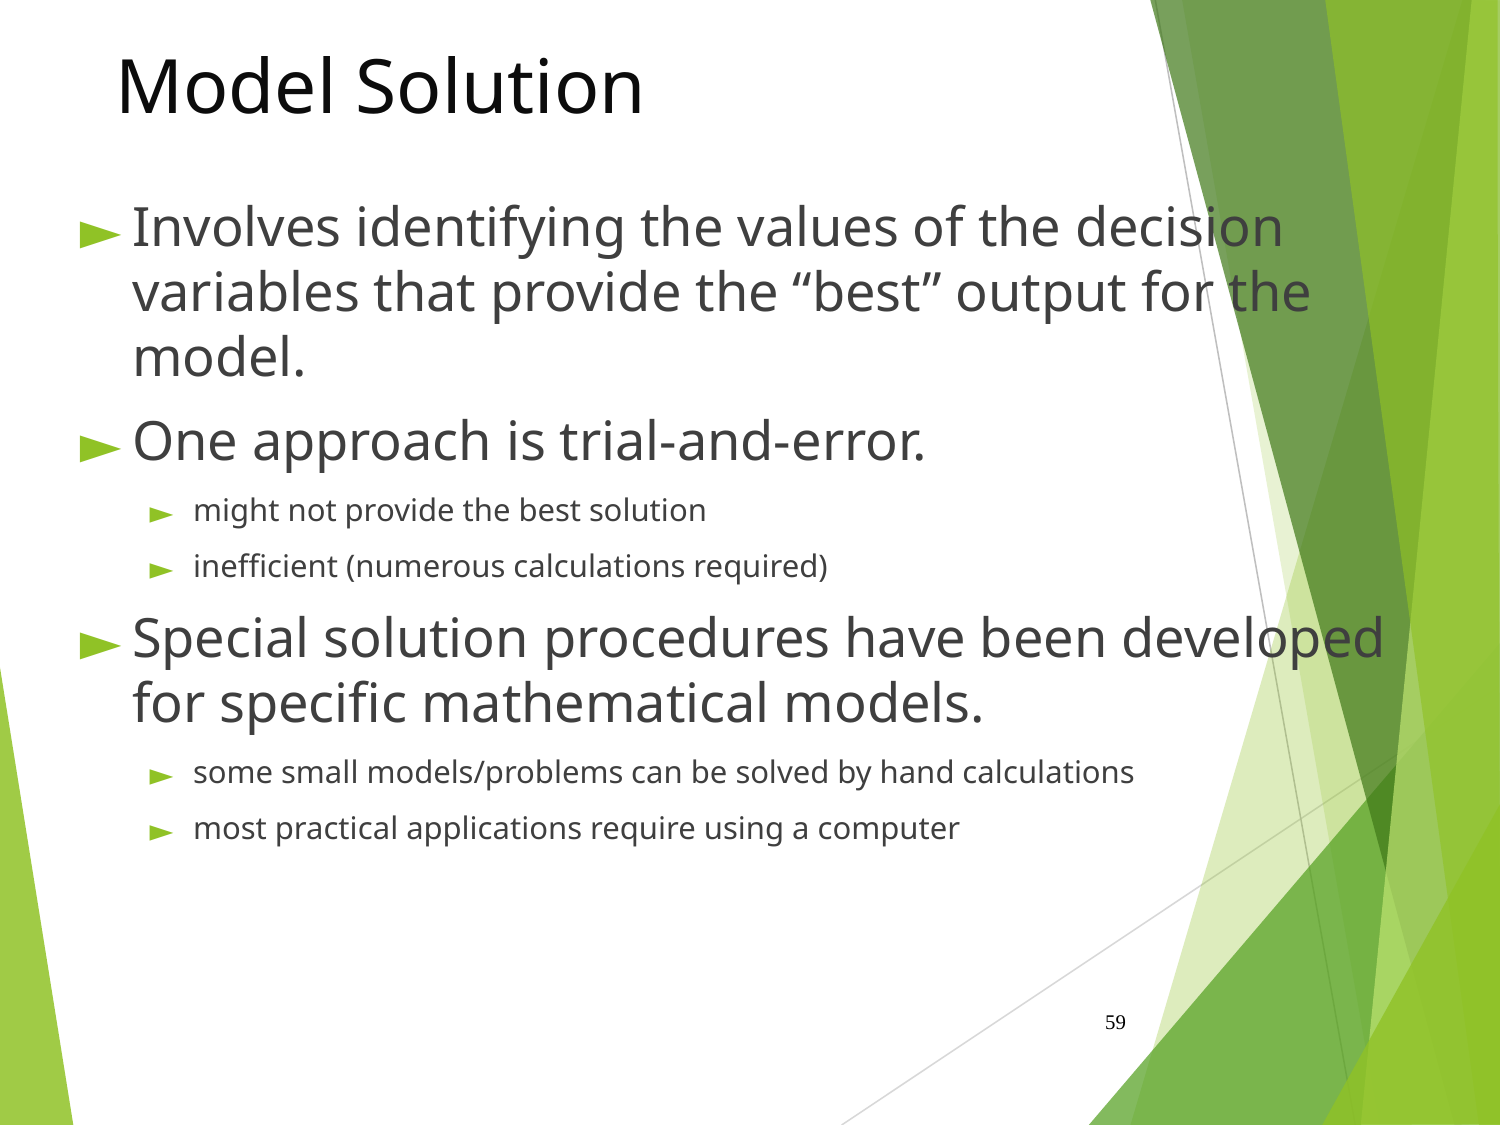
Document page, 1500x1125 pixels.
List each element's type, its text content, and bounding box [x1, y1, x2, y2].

title Model Solution [100, 31, 1376, 173]
slide_number ‹#› [1057, 991, 1142, 1051]
list Involves identifying the values of the decision variables that provide the “best” output for the model. One approach is trial-and-error. might not provide the best solution inefficient (numerous calculations required) Special solution procedures have been developed for specific mathematical models. some small models/problems can be solved by hand calculations most practical applications require using a computer [64, 184, 1447, 860]
